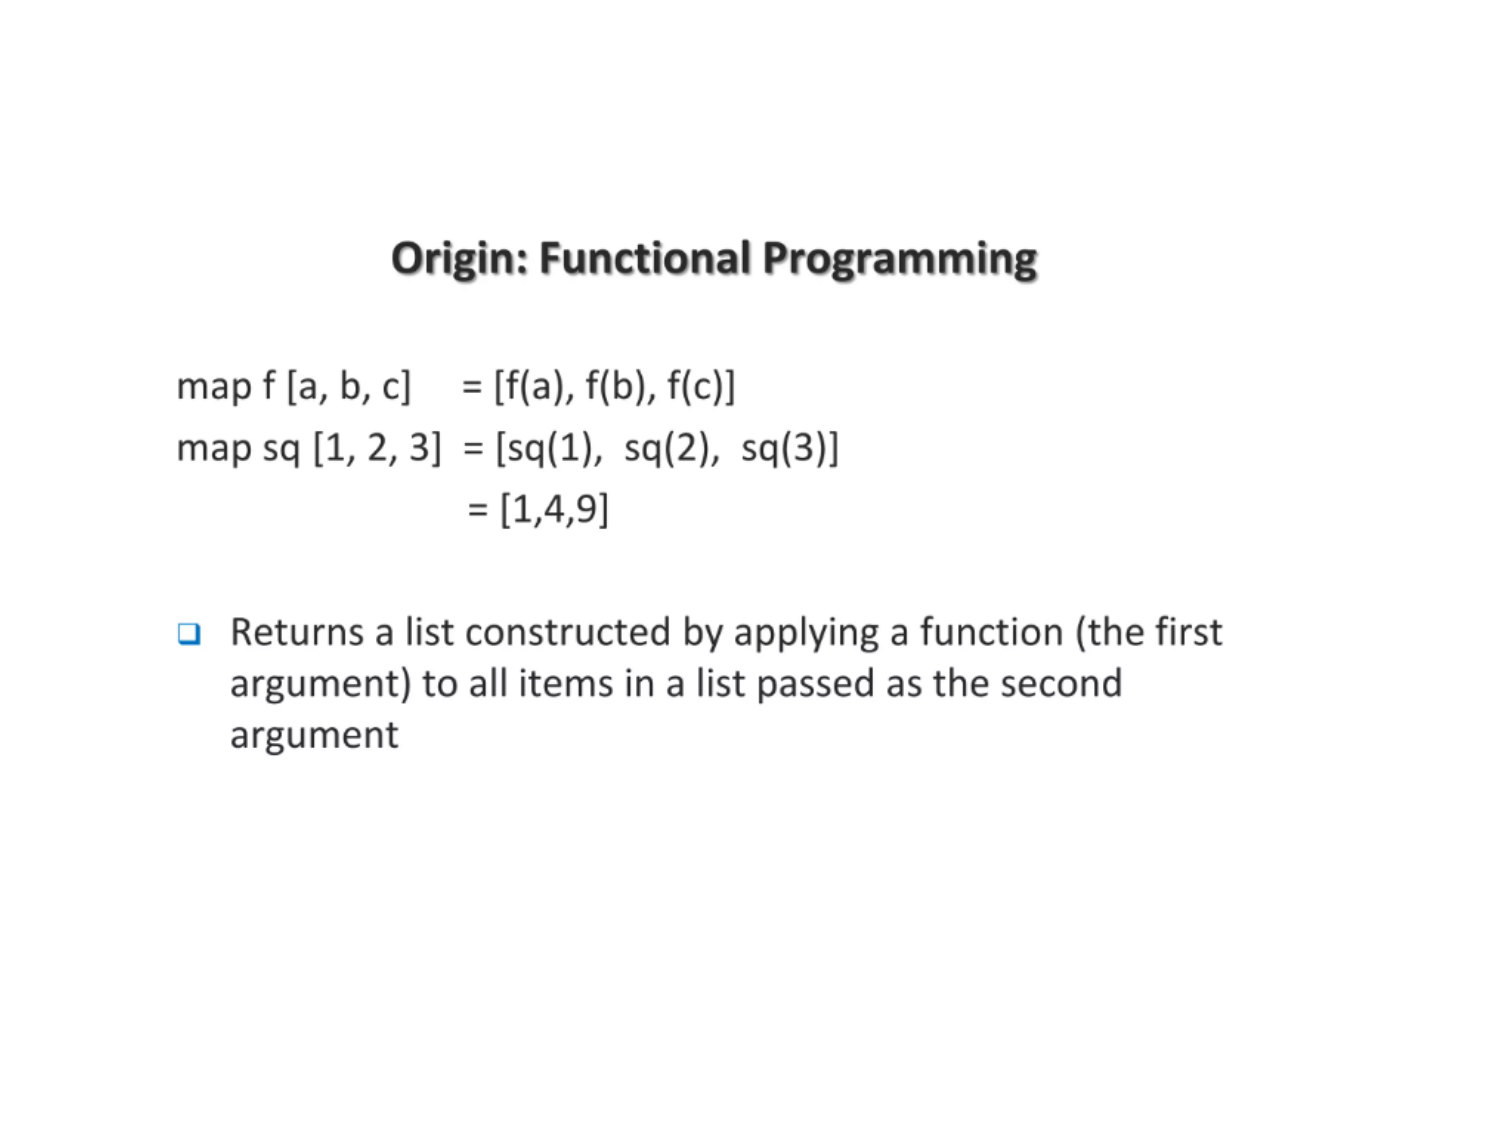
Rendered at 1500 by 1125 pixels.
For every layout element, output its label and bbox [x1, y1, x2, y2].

list [112, 174, 1399, 819]
